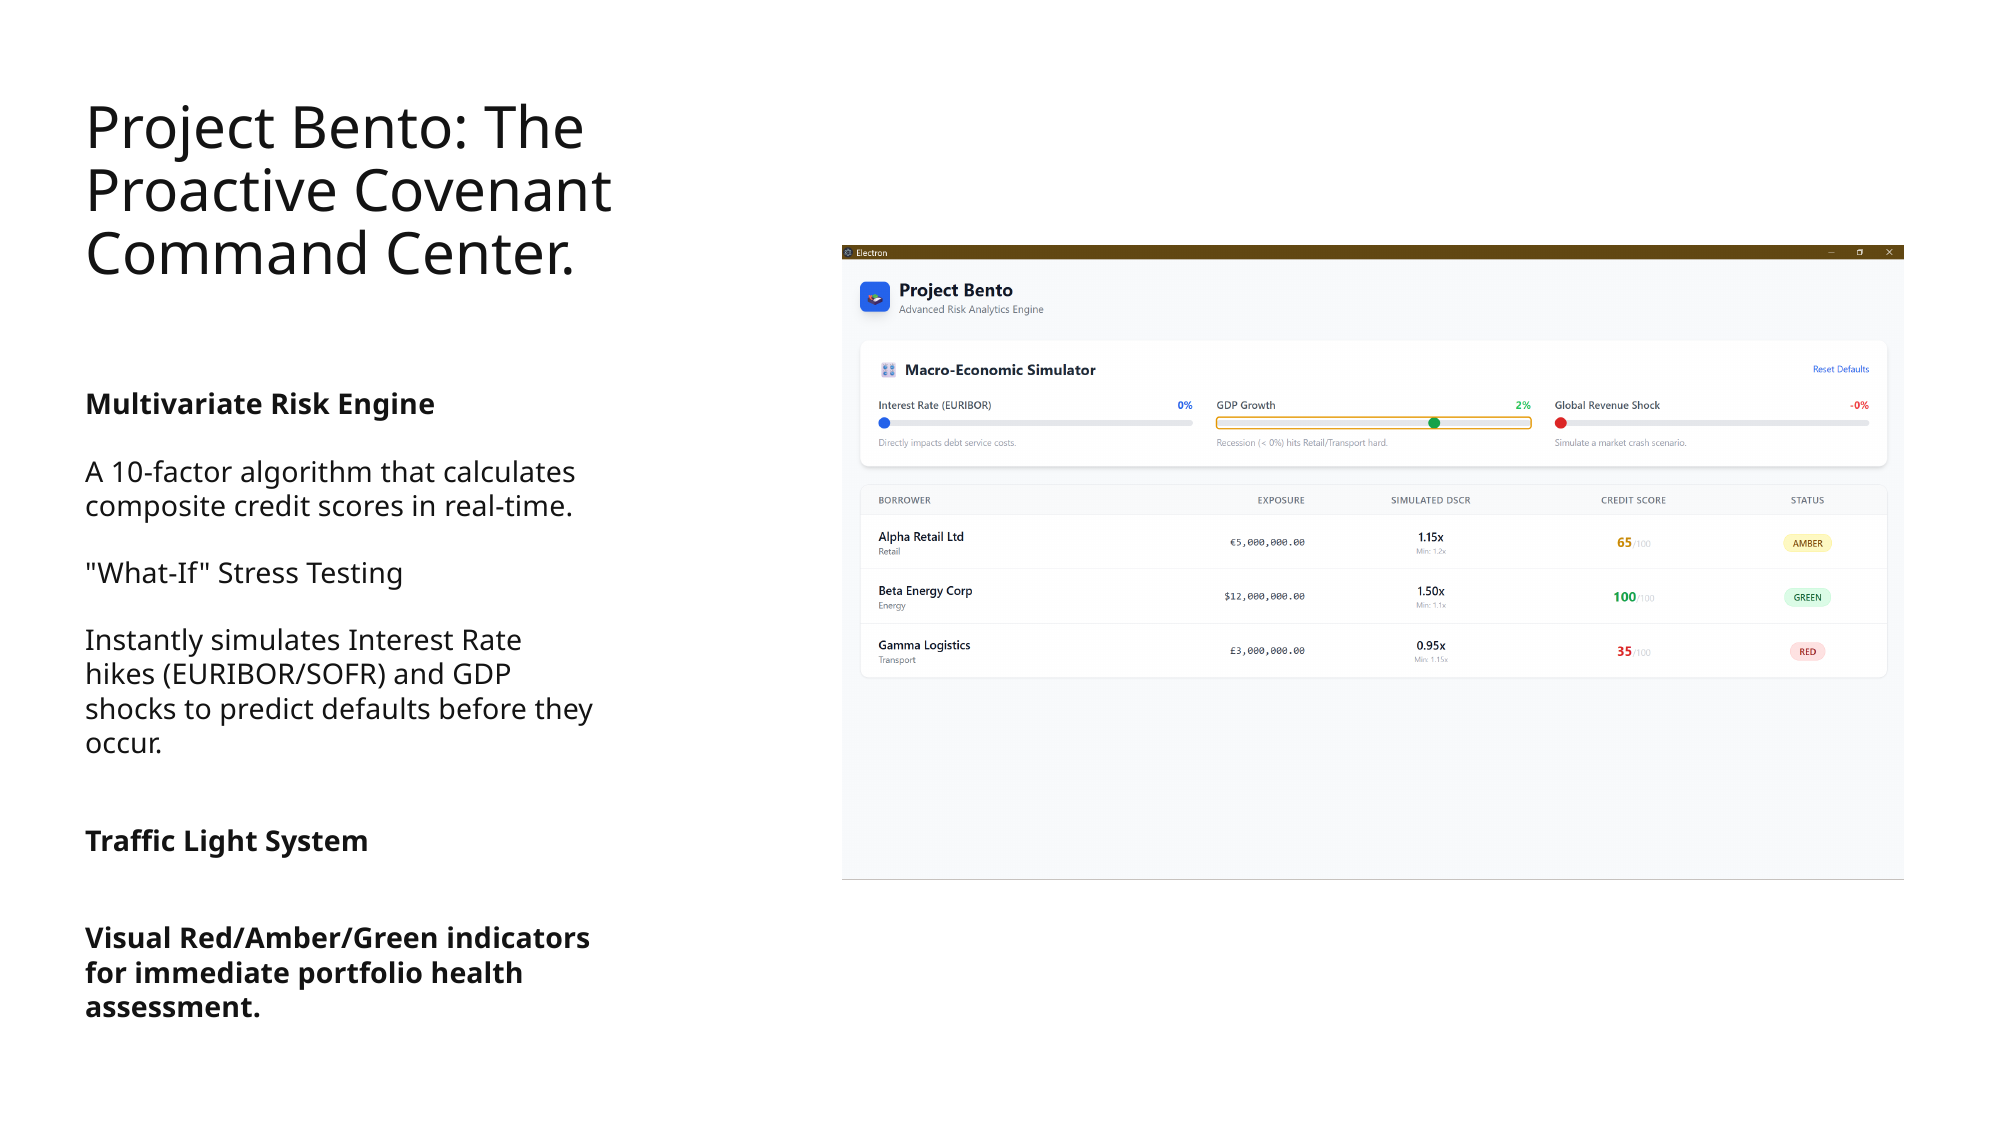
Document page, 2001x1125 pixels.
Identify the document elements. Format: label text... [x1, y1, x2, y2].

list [842, 245, 1904, 880]
text_box Multivariate Risk Engine A 10-factor algorithm that calculates composite credit scores in real-time. "What-If" Stress Testing Instantly simulates Interest Rate hikes (EURIBOR/SOFR) and GDP shocks to predict defaults before they occur. Traffic Light System Visual Red/Amber/Green indicators for immediate portfolio health assessment. [70, 379, 614, 1035]
title Project Bento: The Proactive Covenant Command Center. [70, 90, 661, 380]
